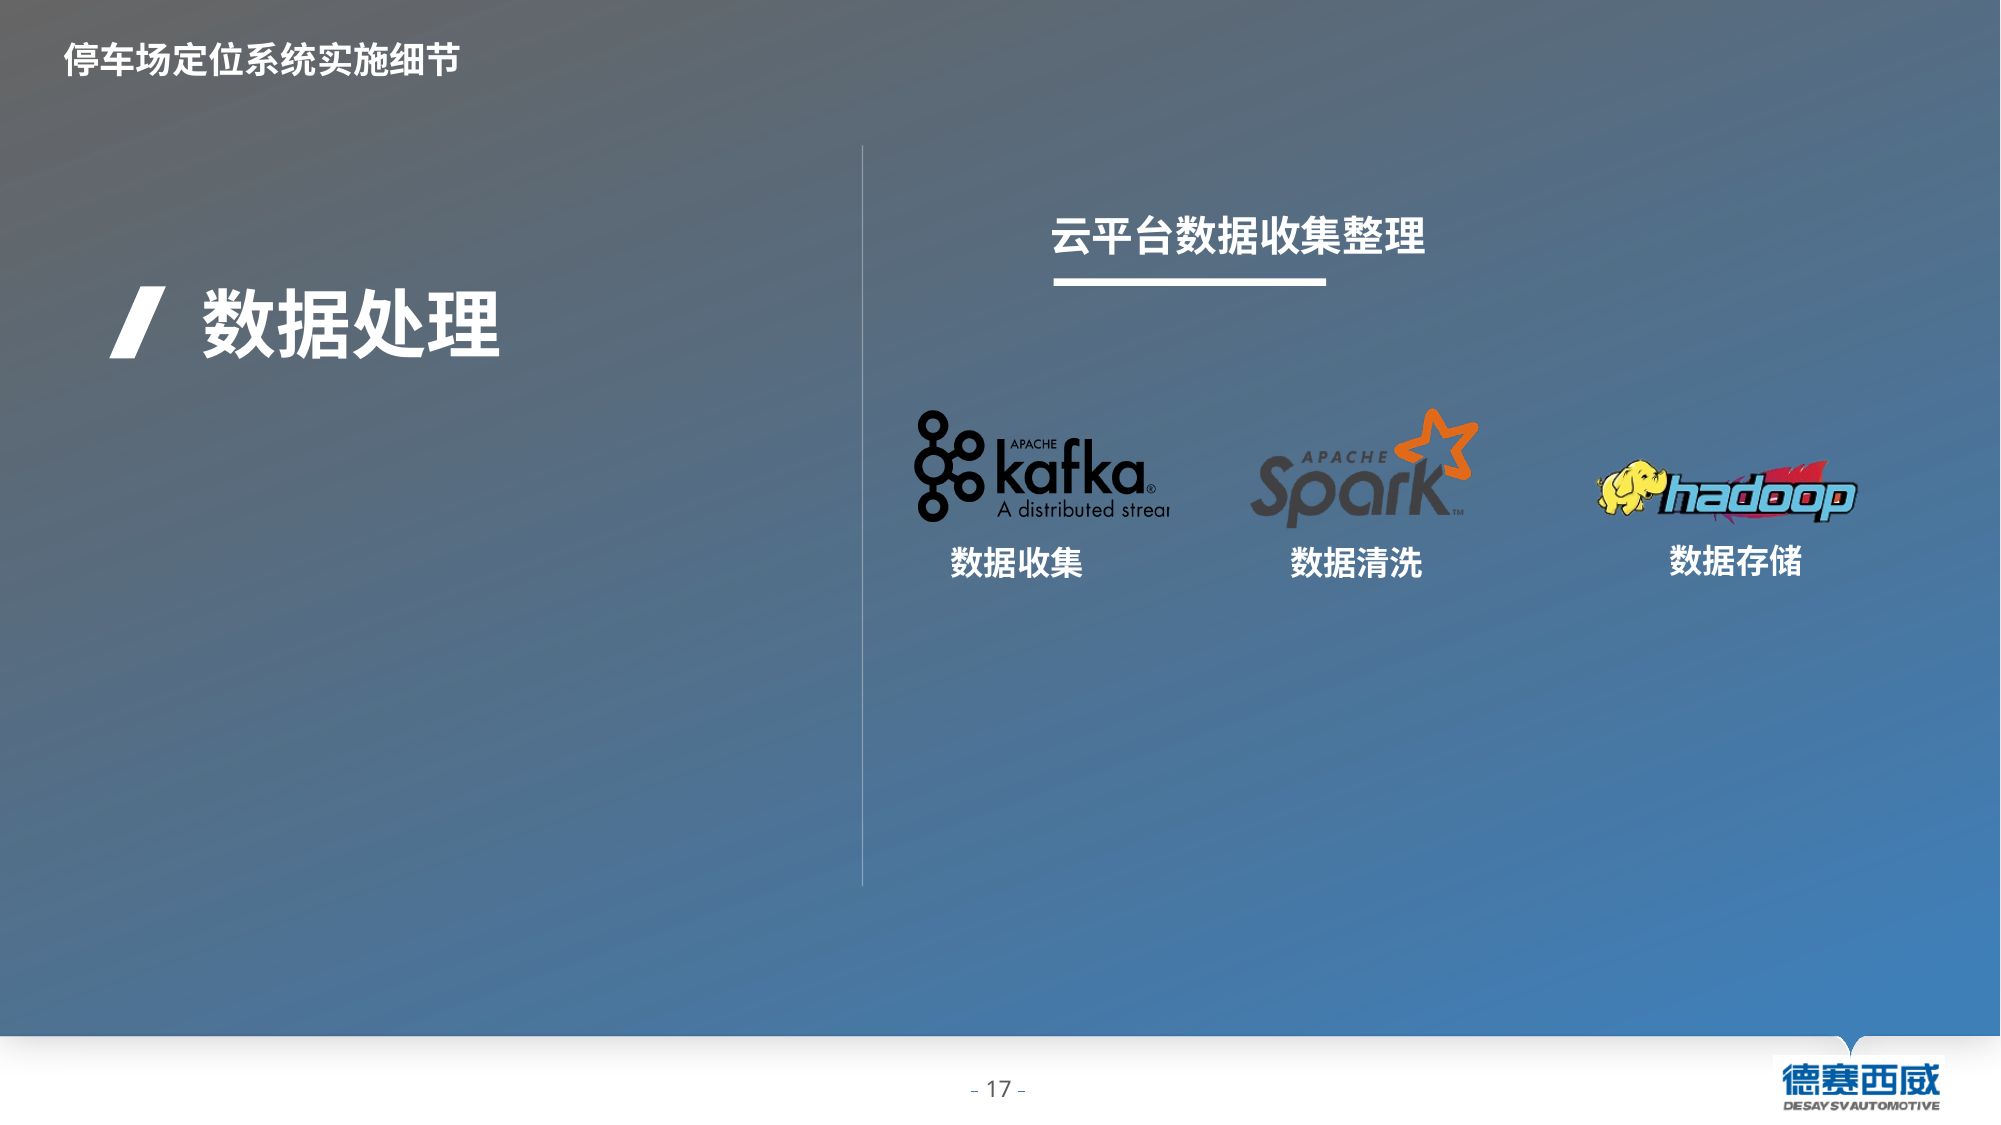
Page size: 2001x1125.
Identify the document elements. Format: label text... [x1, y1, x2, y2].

picture [1593, 451, 1894, 528]
text_box 云平台数据收集整理 [1035, 201, 1563, 267]
text_box 数据存储 [1654, 533, 1887, 588]
list 停车场定位系统实施细节 [48, 34, 759, 89]
text_box 数据清洗 [1275, 534, 1508, 590]
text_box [109, 270, 739, 424]
text_box 数据收集 [936, 534, 1169, 590]
text_box [1053, 277, 1327, 287]
picture [1773, 1055, 1945, 1121]
picture [1249, 407, 1479, 530]
text_box [0, 0, 2000, 1058]
picture [913, 409, 1170, 523]
